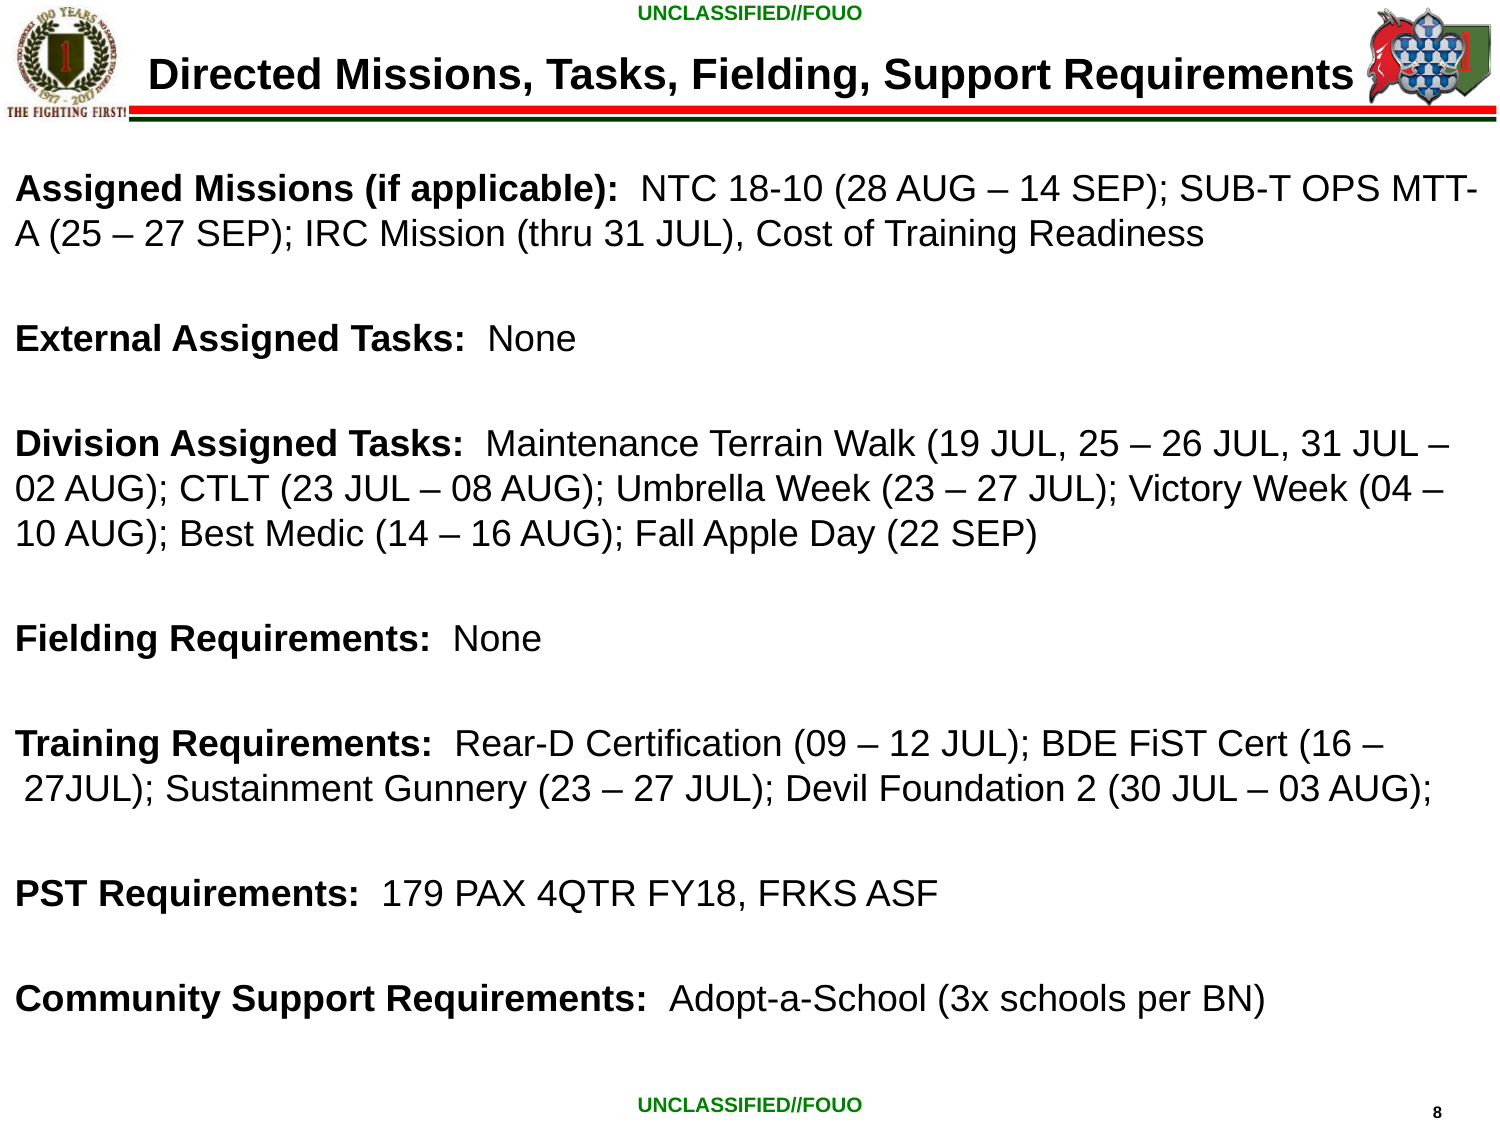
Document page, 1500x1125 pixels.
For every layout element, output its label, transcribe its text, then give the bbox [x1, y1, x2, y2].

text_box Directed Missions, Tasks, Fielding, Support Requirements [1, 0, 1500, 144]
text_box Assigned Missions (if applicable): NTC 18-10 (28 AUG – 14 SEP); SUB-T OPS MTT-A (25 – 27 SEP); IRC Mission (thru 31 JUL), Cost of Training Readiness External Assigned Tasks: None Division Assigned Tasks: Maintenance Terrain Walk (19 JUL, 25 – 26 JUL, 31 JUL – 02 AUG); CTLT (23 JUL – 08 AUG); Umbrella Week (23 – 27 JUL); Victory Week (04 – 10 AUG); Best Medic (14 – 16 AUG); Fall Apple Day (22 SEP) Fielding Requirements: None Training Requirements: Rear-D Certification (09 – 12 JUL); BDE FiST Cert (16 – 27JUL); Sustainment Gunnery (23 – 27 JUL); Devil Foundation 2 (30 JUL – 03 AUG); PST Requirements: 179 PAX 4QTR FY18, FRKS ASF Community Support Requirements: Adopt-a-School (3x schools per BN) [0, 157, 1500, 1010]
